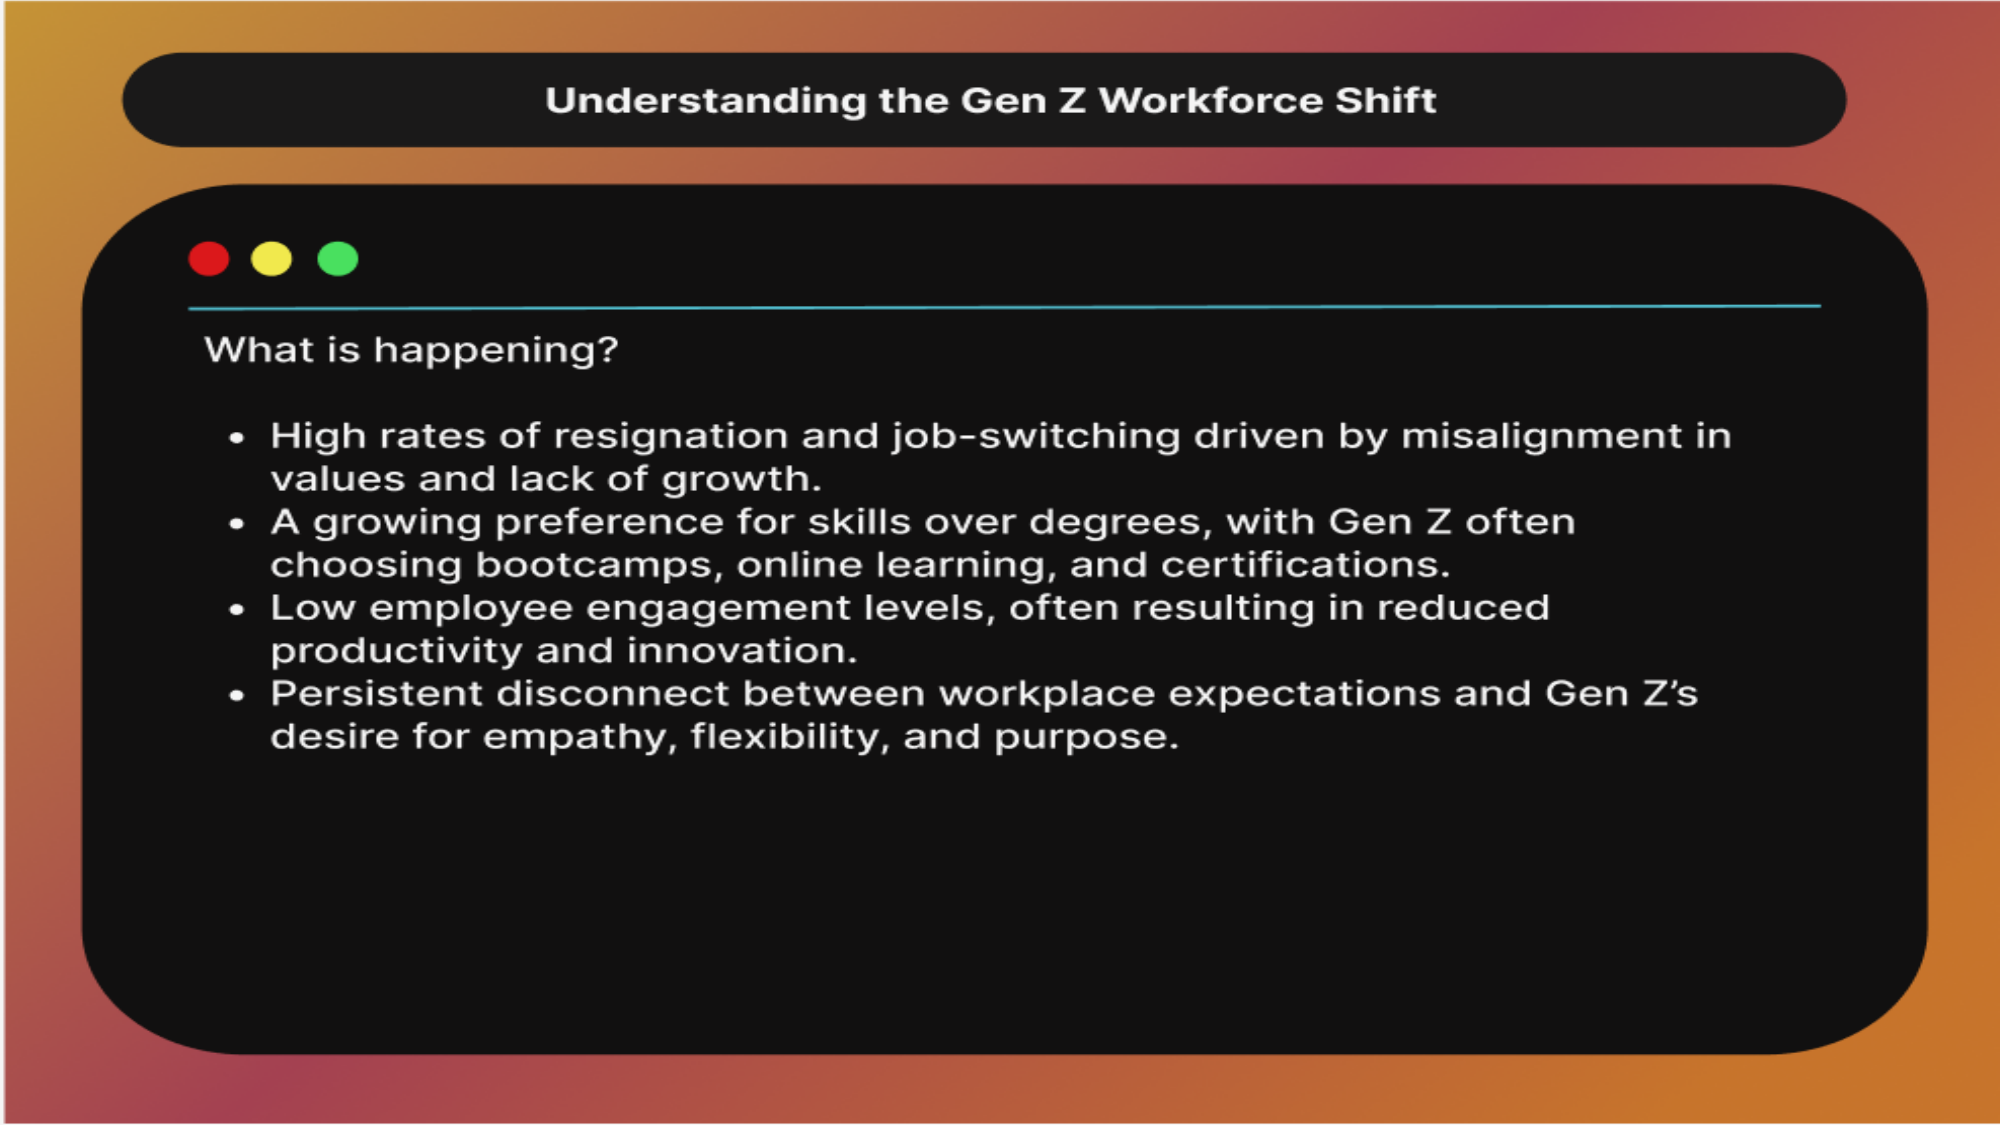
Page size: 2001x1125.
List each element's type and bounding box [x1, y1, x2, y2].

list [0, 0, 2000, 1125]
